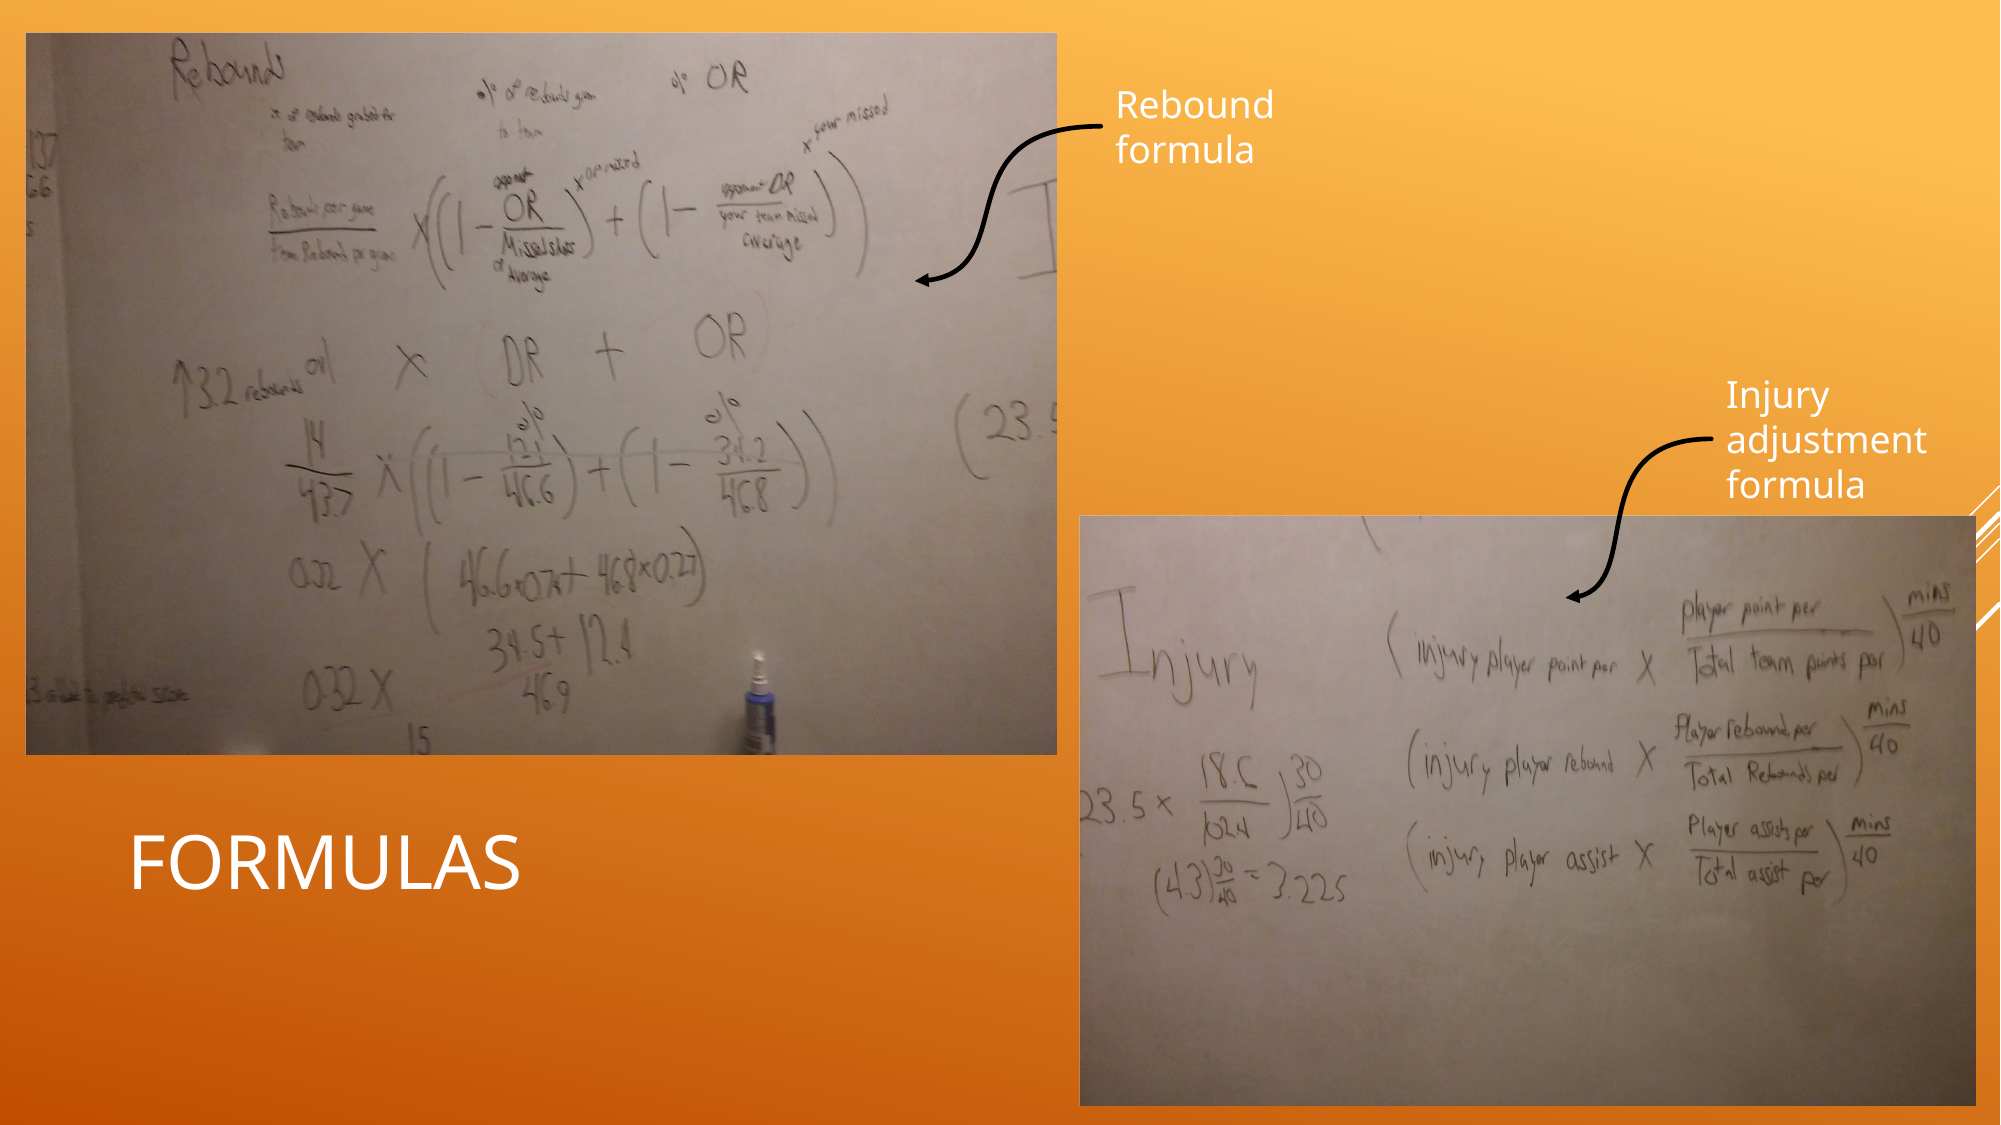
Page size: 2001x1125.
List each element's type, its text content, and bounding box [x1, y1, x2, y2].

picture [25, 31, 1057, 755]
title formulas [112, 736, 1079, 984]
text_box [1565, 439, 1712, 599]
text_box Rebound formula [1100, 73, 1312, 179]
text_box Injury adjustment formula [1711, 363, 1976, 514]
picture [1079, 515, 1976, 1106]
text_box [914, 126, 1101, 282]
